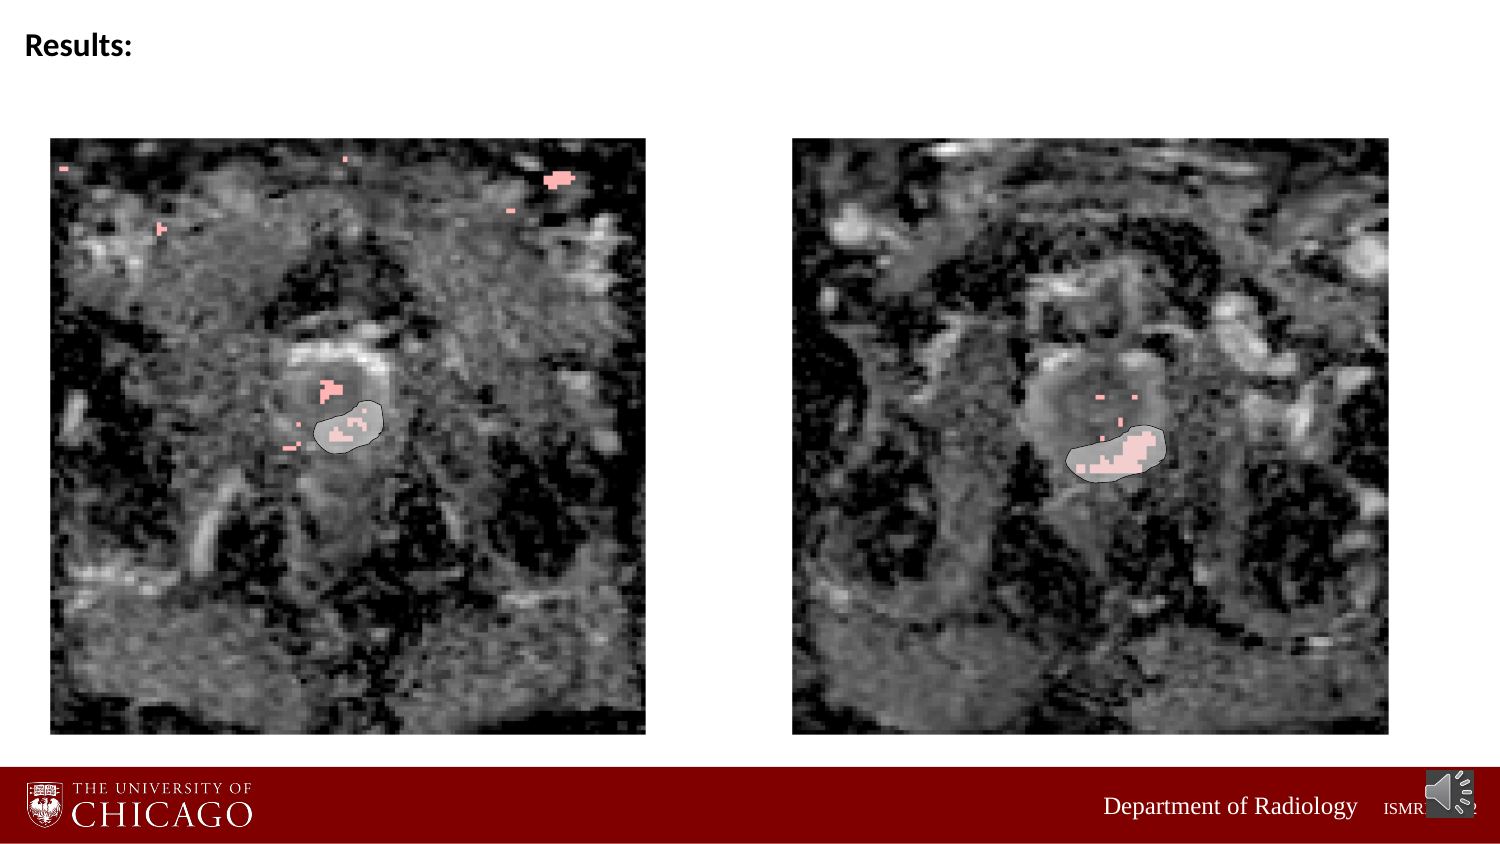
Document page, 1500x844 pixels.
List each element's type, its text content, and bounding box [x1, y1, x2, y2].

text_box Results: [10, 15, 1490, 71]
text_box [47, 136, 1391, 737]
picture [1424, 768, 1475, 819]
picture [27, 782, 252, 828]
